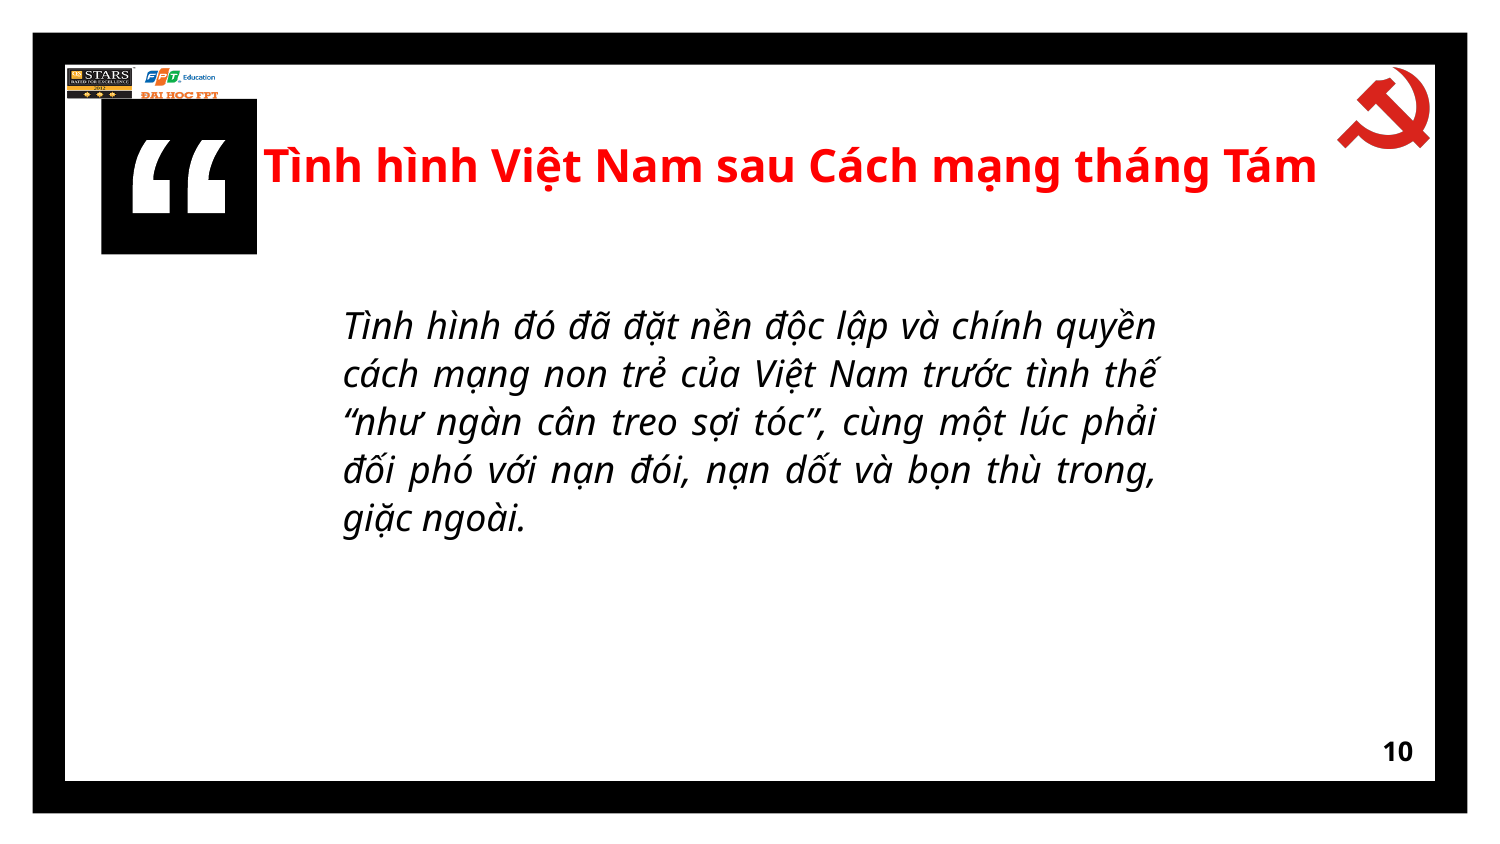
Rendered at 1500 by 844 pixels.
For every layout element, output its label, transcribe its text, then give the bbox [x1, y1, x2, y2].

picture [67, 67, 218, 100]
slide_number 10 [1338, 720, 1429, 786]
list Tình hình đó đã đặt nền độc lập và chính quyền cách mạng non trẻ của Việt Nam trước tình thế “như ngàn cân treo sợi tóc”, cùng một lúc phải đối phó với nạn đói, nạn dốt và bọn thù trong, giặc ngoài. [327, 283, 1173, 598]
text_box Tình hình Việt Nam sau Cách mạng tháng Tám [248, 129, 1384, 200]
picture [1337, 67, 1430, 149]
